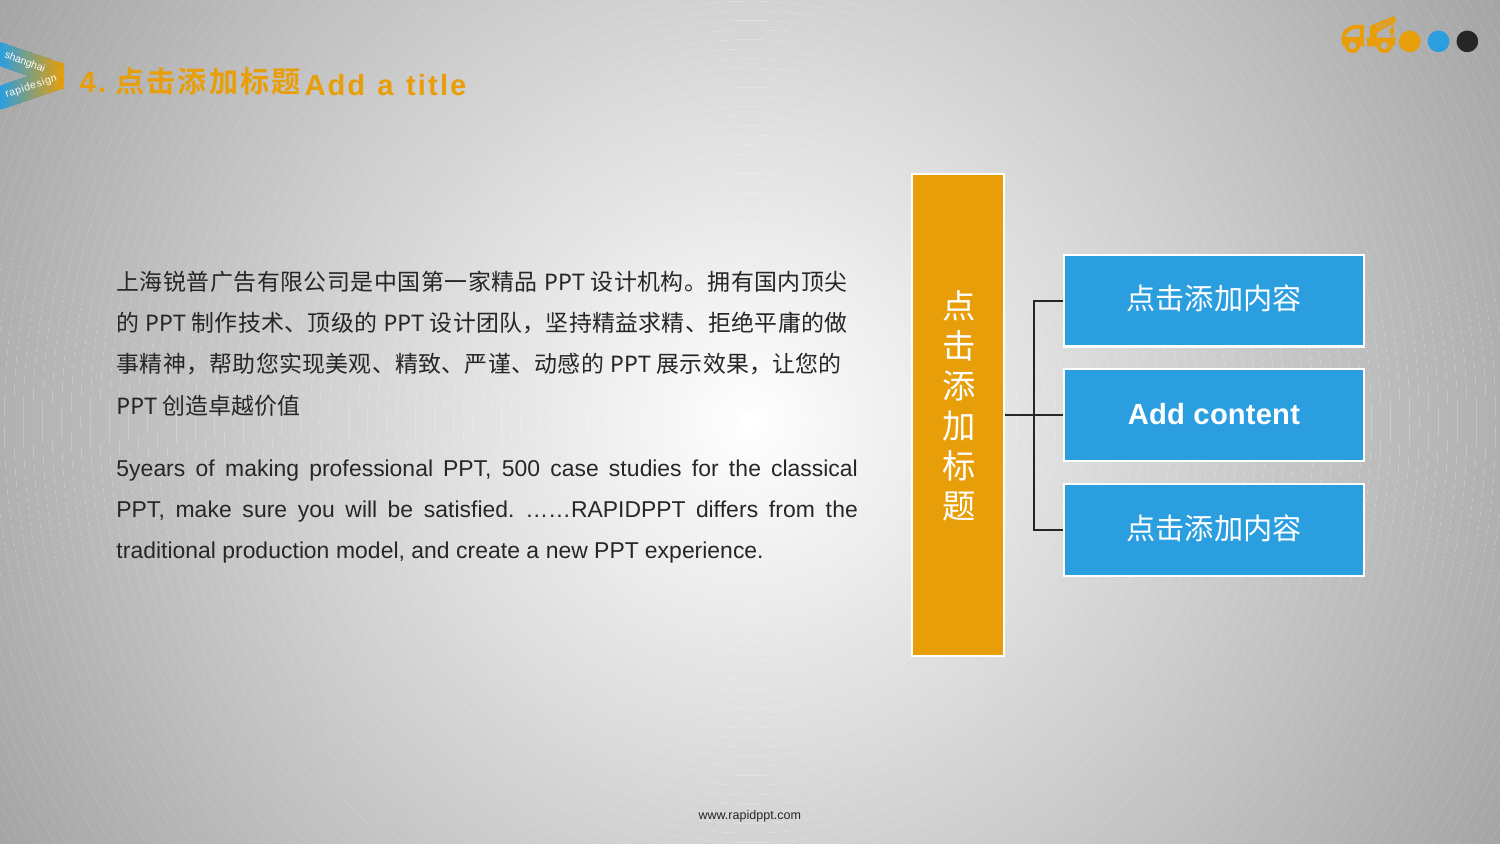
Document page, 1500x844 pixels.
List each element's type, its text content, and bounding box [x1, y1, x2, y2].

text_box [0, 43, 66, 108]
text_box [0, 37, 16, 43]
text_box 上海锐普广告有限公司是中国第一家精品PPT设计机构。拥有国内顶尖的PPT制作技术、顶级的PPT设计团队，坚持精益求精、拒绝平庸的做事精神，帮助您实现美观、精致、严谨、动感的PPT展示效果，让您的PPT创造卓越价值 [101, 246, 776, 427]
text_box 5years of making professional PPT, 500 case studies for the classical PPT, make sure you will be satisfied. ……RAPIDPPT differs from the traditional production model, and create a new PPT experience. [101, 432, 776, 571]
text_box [66, 55, 484, 110]
text_box www.rapidppt.com [683, 799, 817, 829]
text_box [1338, 16, 1479, 54]
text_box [776, 174, 1500, 657]
